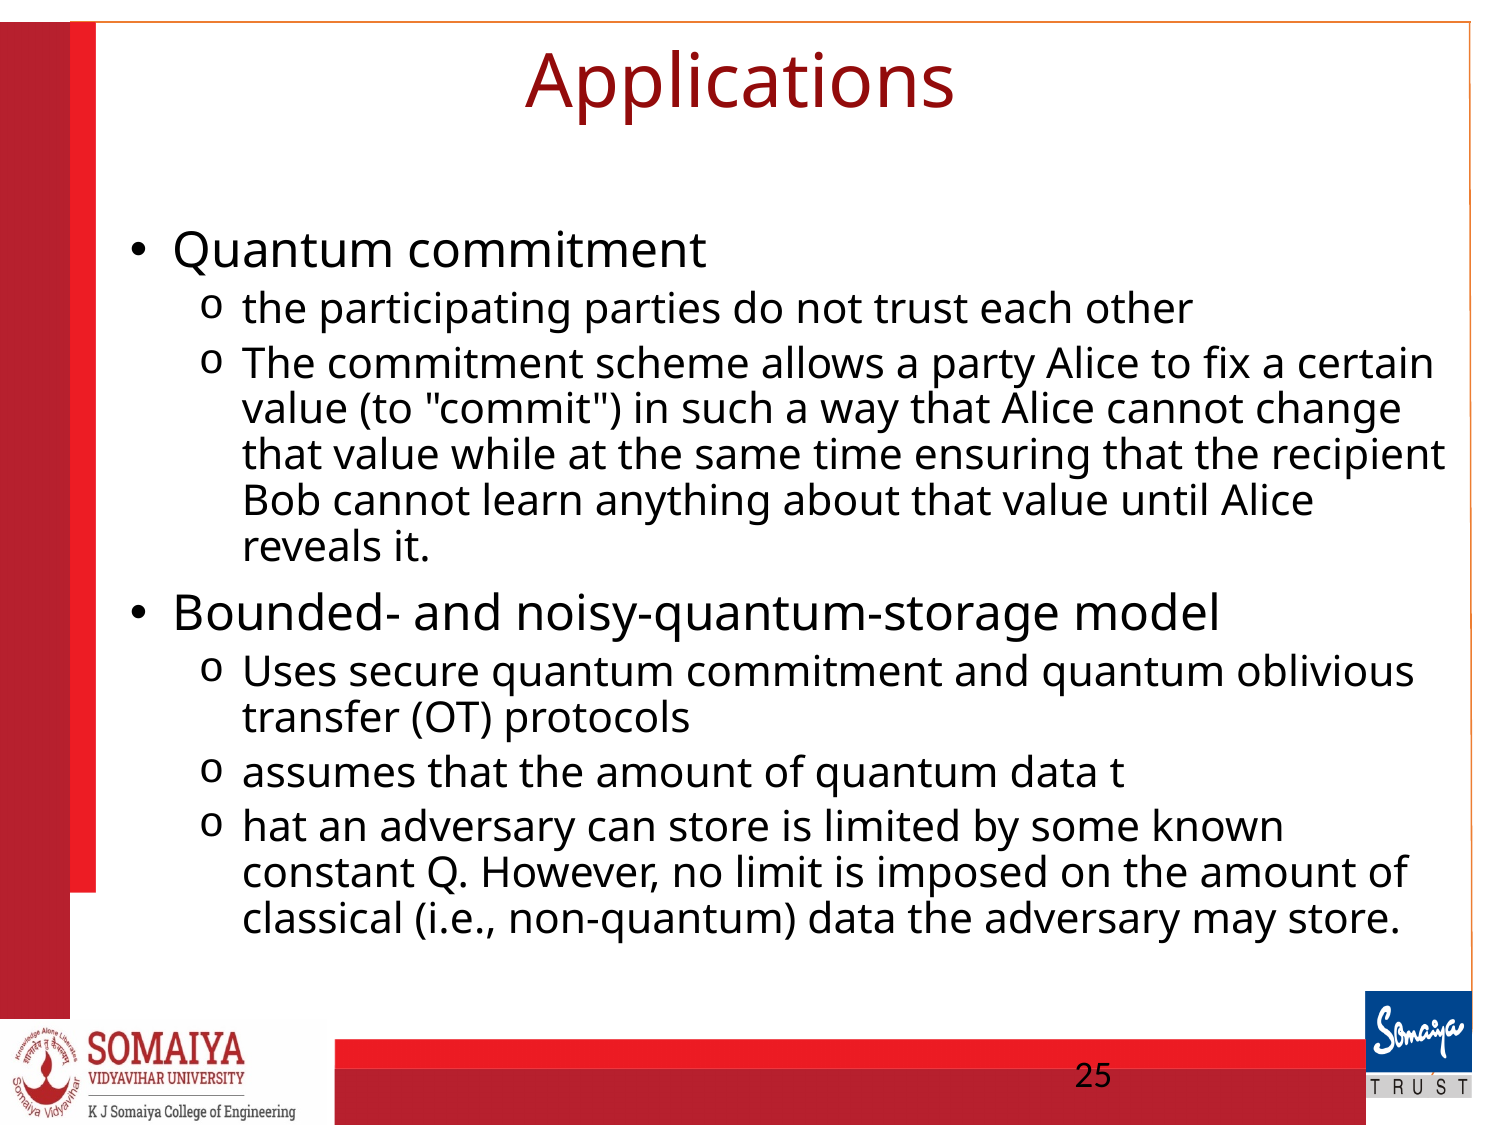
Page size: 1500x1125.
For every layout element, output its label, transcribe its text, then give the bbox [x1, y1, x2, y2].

list Quantum commitment the participating parties do not trust each other The commitment scheme allows a party Alice to fix a certain value (to "commit") in such a way that Alice cannot change that value while at the same time ensuring that the recipient Bob cannot learn anything about that value until Alice reveals it. Bounded- and noisy-quantum-storage model Uses secure quantum commitment and quantum oblivious transfer (OT) protocols assumes that the amount of quantum data t hat an adversary can store is limited by some known constant Q. However, no limit is imposed on the amount of classical (i.e., non-quantum) data the adversary may store. [114, 217, 1465, 960]
picture [0, 22, 327, 1125]
slide_number 25 [1059, 1042, 1397, 1103]
picture [1365, 991, 1472, 1098]
picture [335, 1040, 1365, 1125]
title Applications [134, 35, 1349, 179]
